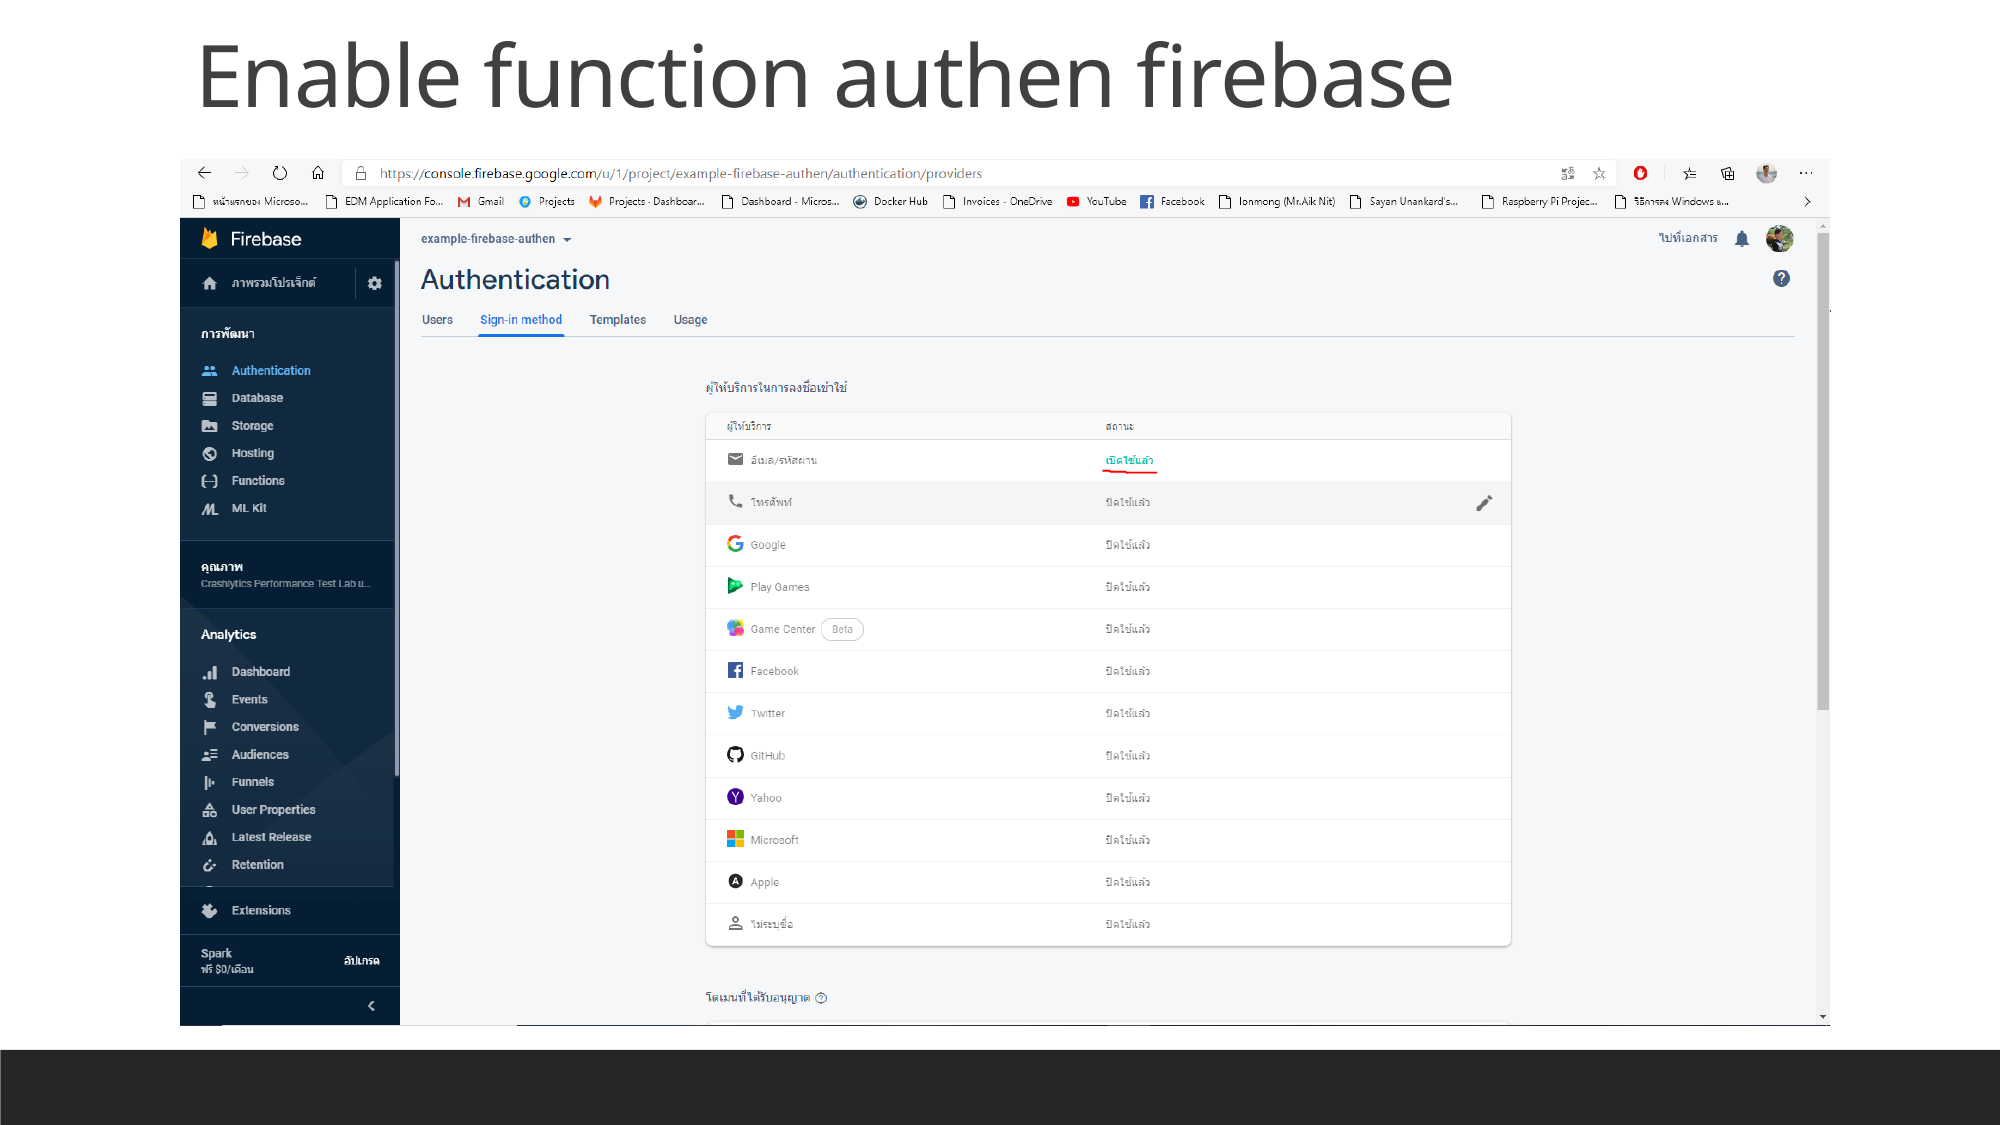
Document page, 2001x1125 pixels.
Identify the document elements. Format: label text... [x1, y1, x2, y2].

title Enable function authen firebase [180, 24, 1830, 134]
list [179, 159, 1831, 1026]
